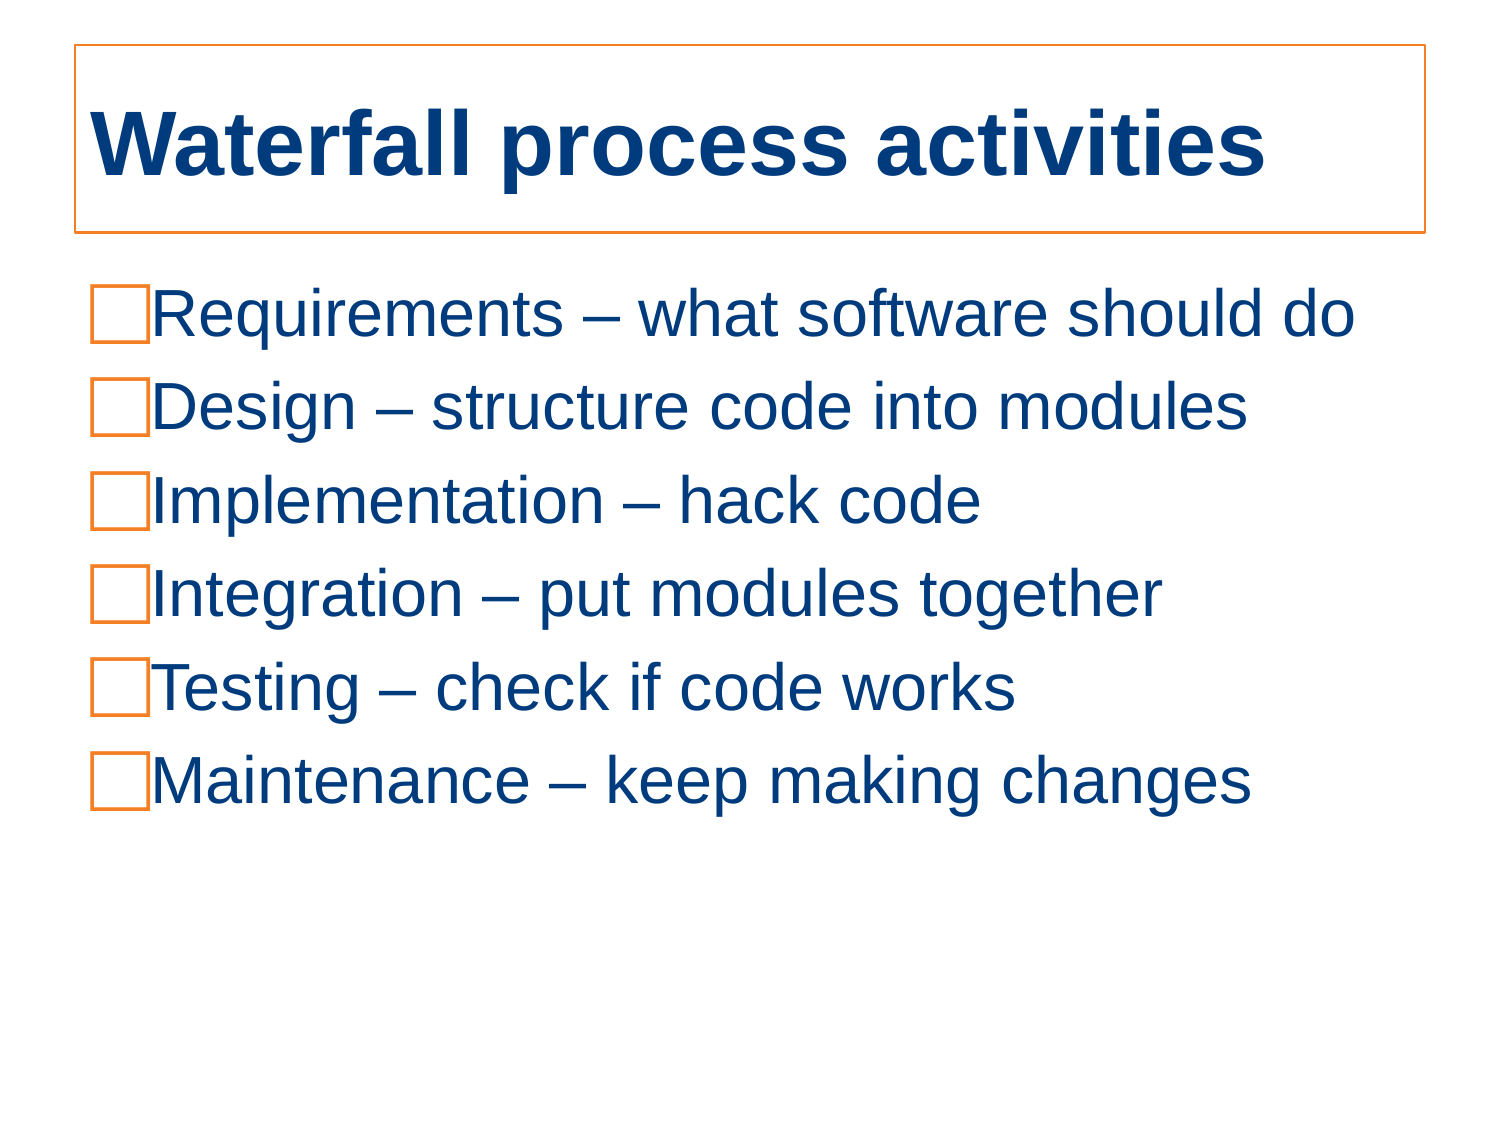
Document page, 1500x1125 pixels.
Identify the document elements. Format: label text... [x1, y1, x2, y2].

list Requirements – what software should do Design – structure code into modules Implementation – hack code Integration – put modules together Testing – check if code works Maintenance – keep making changes [75, 262, 1425, 1038]
title Waterfall process activities [74, 44, 1426, 234]
